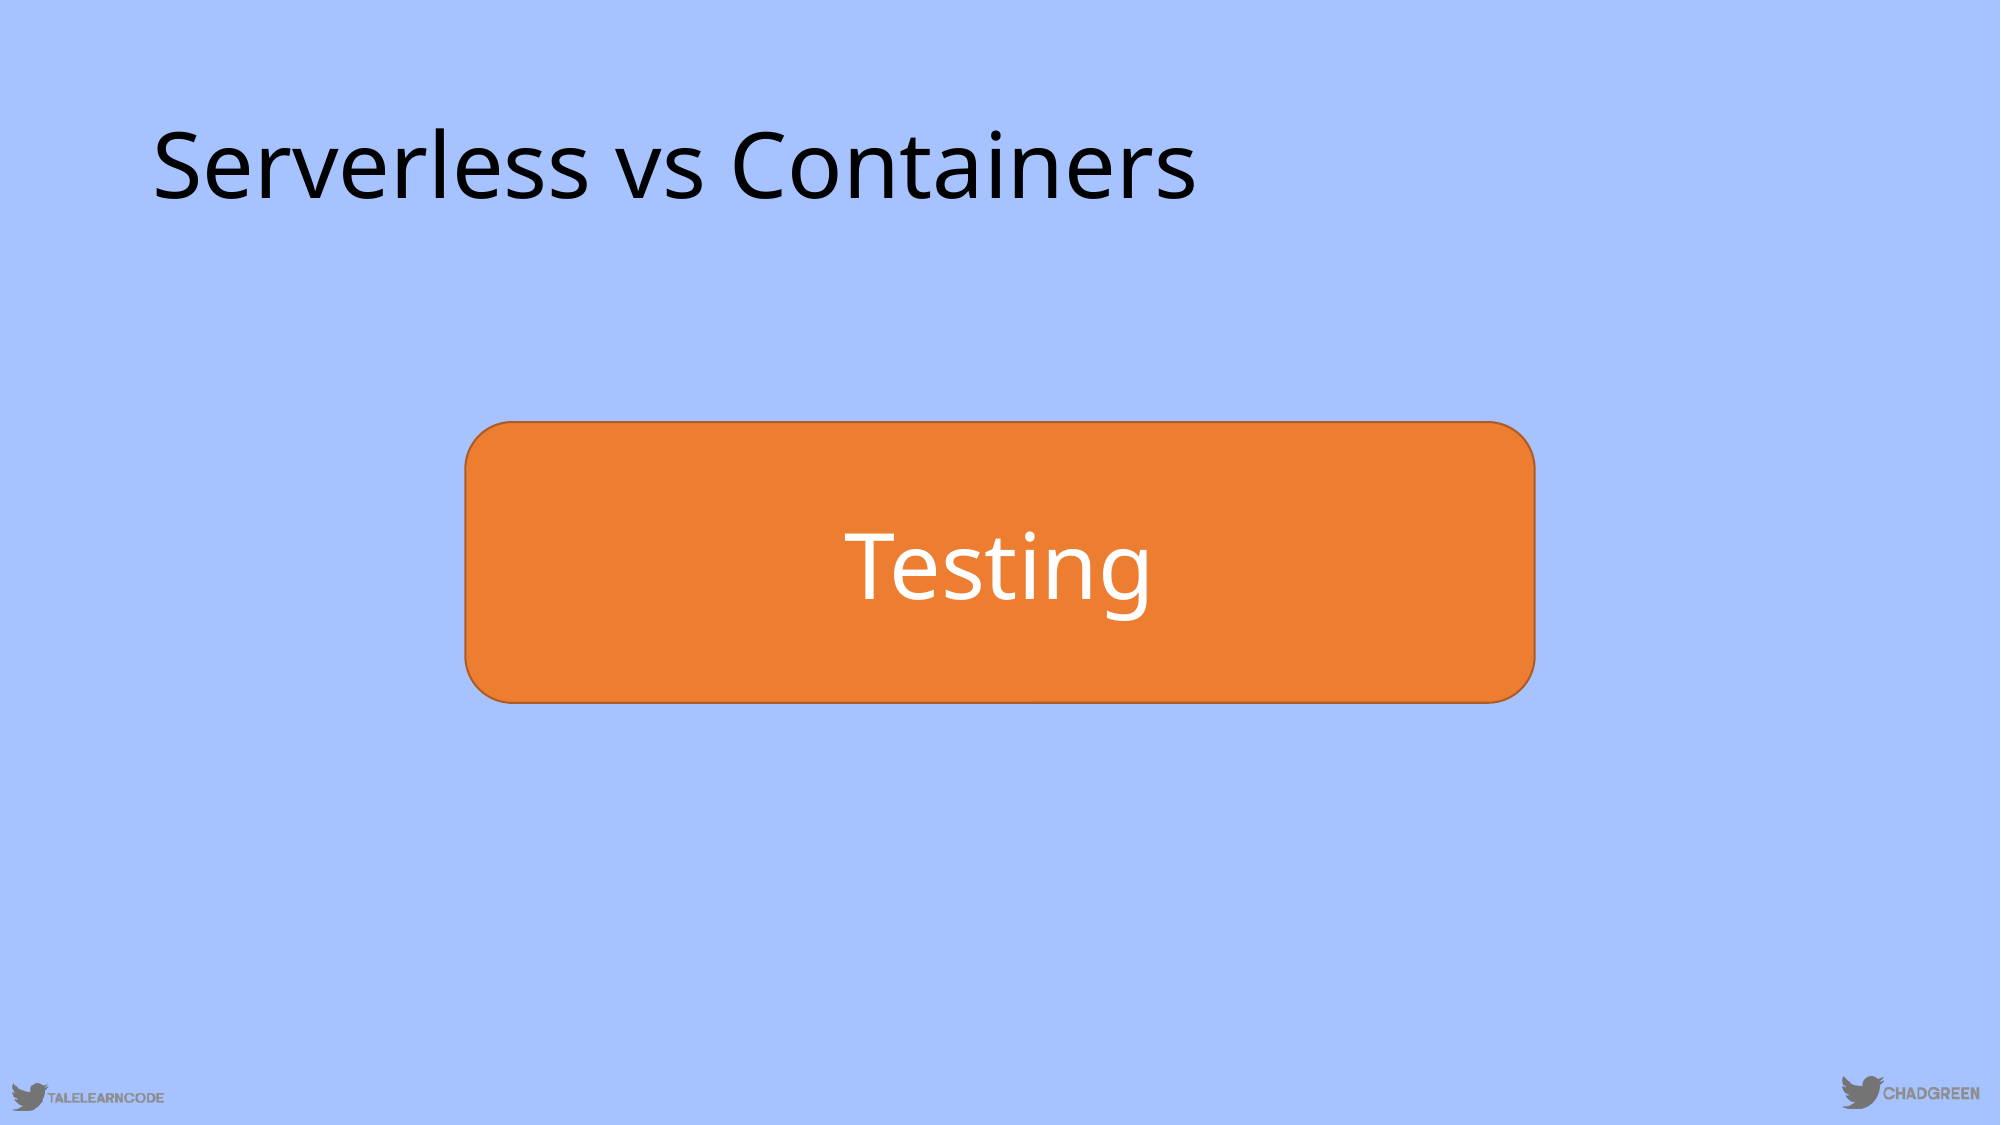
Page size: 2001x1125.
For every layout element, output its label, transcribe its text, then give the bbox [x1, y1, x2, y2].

title Serverless vs Containers [137, 59, 1863, 278]
text_box Testing [464, 421, 1536, 704]
